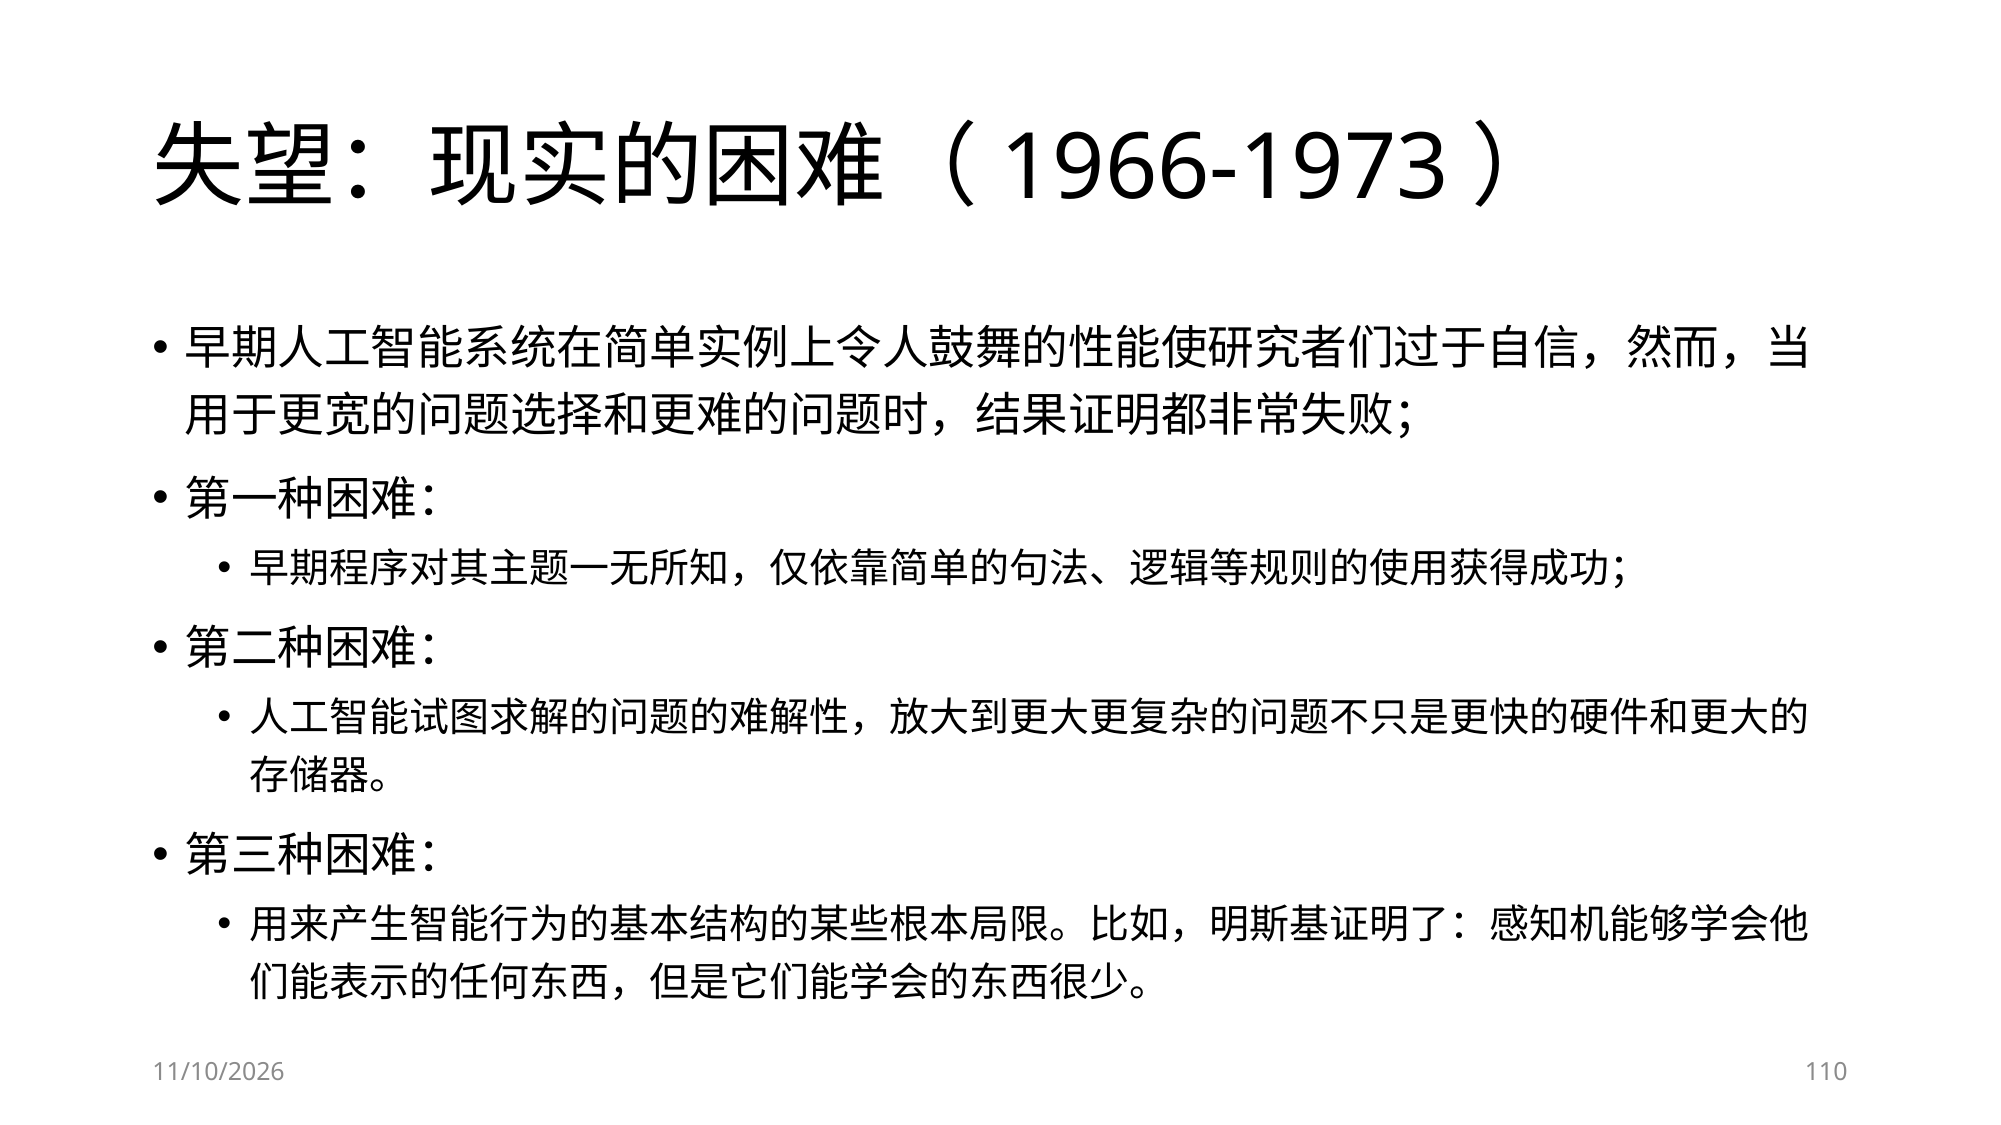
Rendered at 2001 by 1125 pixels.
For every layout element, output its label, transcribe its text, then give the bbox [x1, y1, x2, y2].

list 早期人工智能系统在简单实例上令人鼓舞的性能使研究者们过于自信，然而，当用于更宽的问题选择和更难的问题时，结果证明都非常失败； 第一种困难： 早期程序对其主题一无所知，仅依靠简单的句法、逻辑等规则的使用获得成功； 第二种困难： 人工智能试图求解的问题的难解性，放大到更大更复杂的问题不只是更快的硬件和更大的存储器。 第三种困难： 用来产生智能行为的基本结构的某些根本局限。比如，明斯基证明了：感知机能够学会他们能表示的任何东西，但是它们能学会的东西很少。 [137, 299, 1863, 1014]
title 失望：现实的困难（1966-1973） [137, 59, 1863, 278]
slide_number 110 [1412, 1042, 1863, 1103]
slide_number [137, 1042, 588, 1103]
